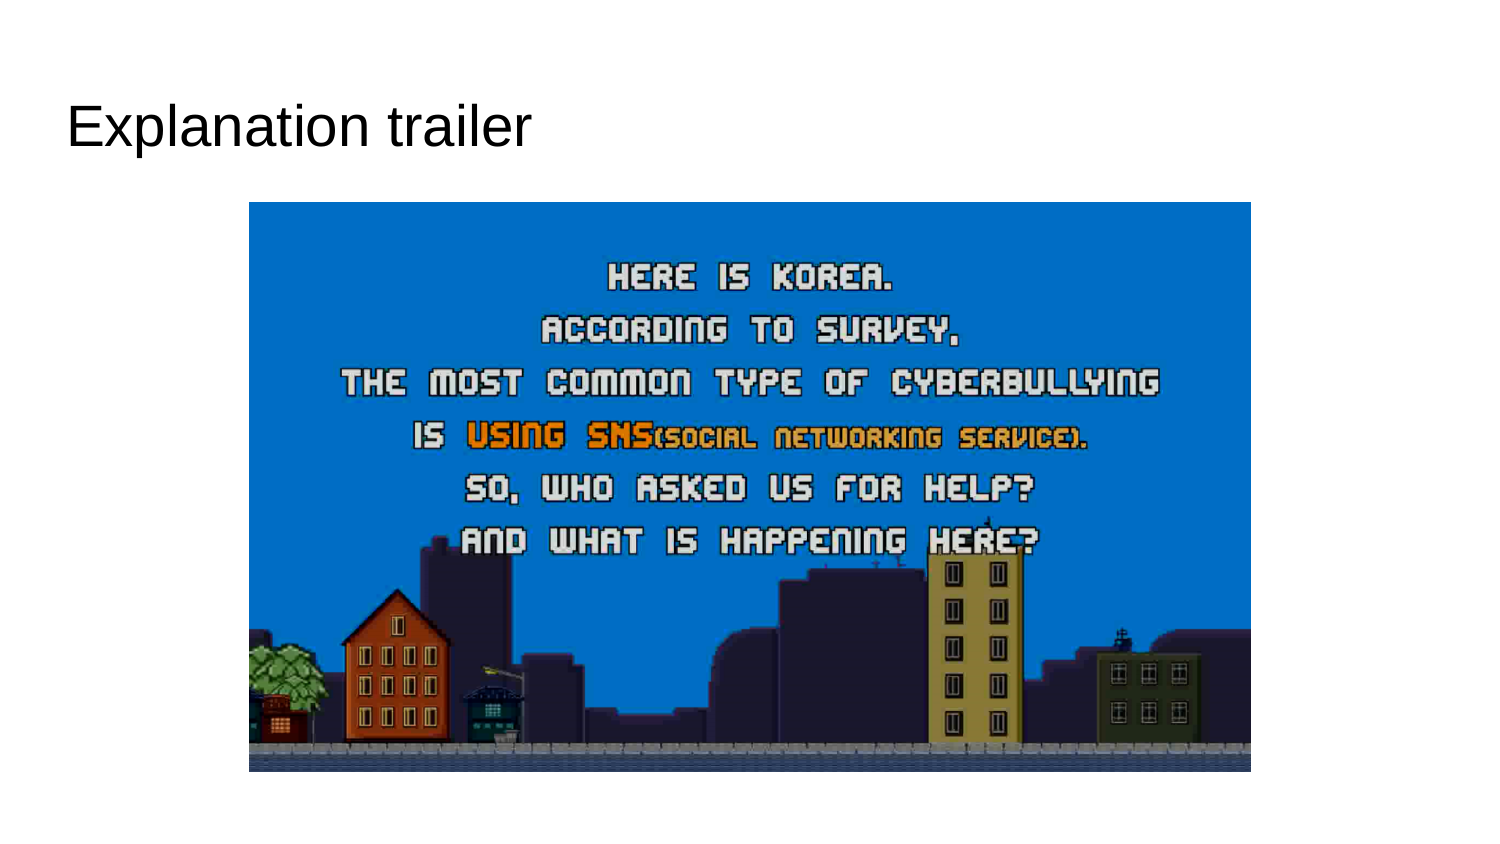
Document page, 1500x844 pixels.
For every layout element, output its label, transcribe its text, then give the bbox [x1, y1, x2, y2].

title Explanation trailer [51, 72, 1449, 167]
picture [249, 201, 1251, 772]
